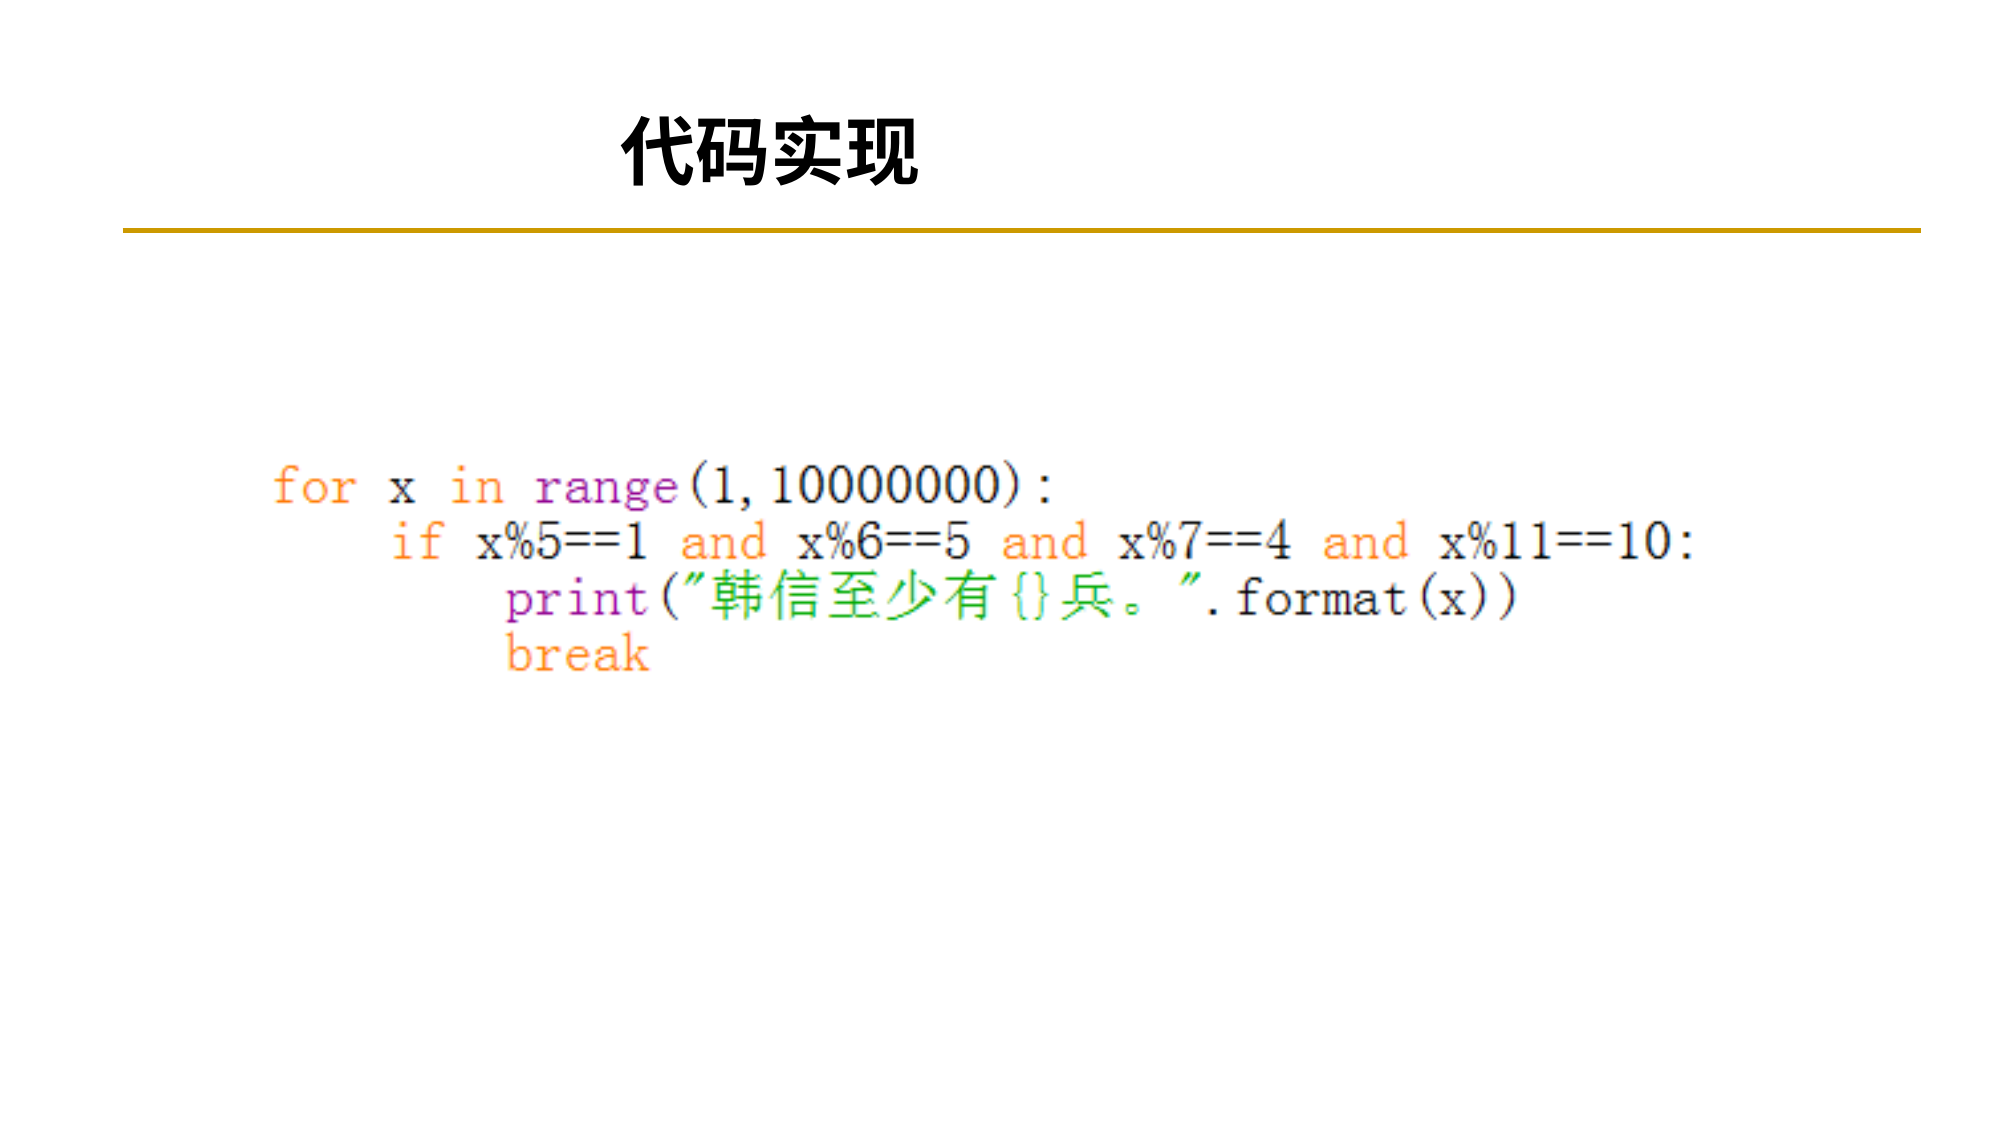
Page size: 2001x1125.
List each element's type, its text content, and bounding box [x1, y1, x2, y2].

picture [262, 453, 1790, 706]
text_box 代码实现 [606, 97, 1941, 203]
